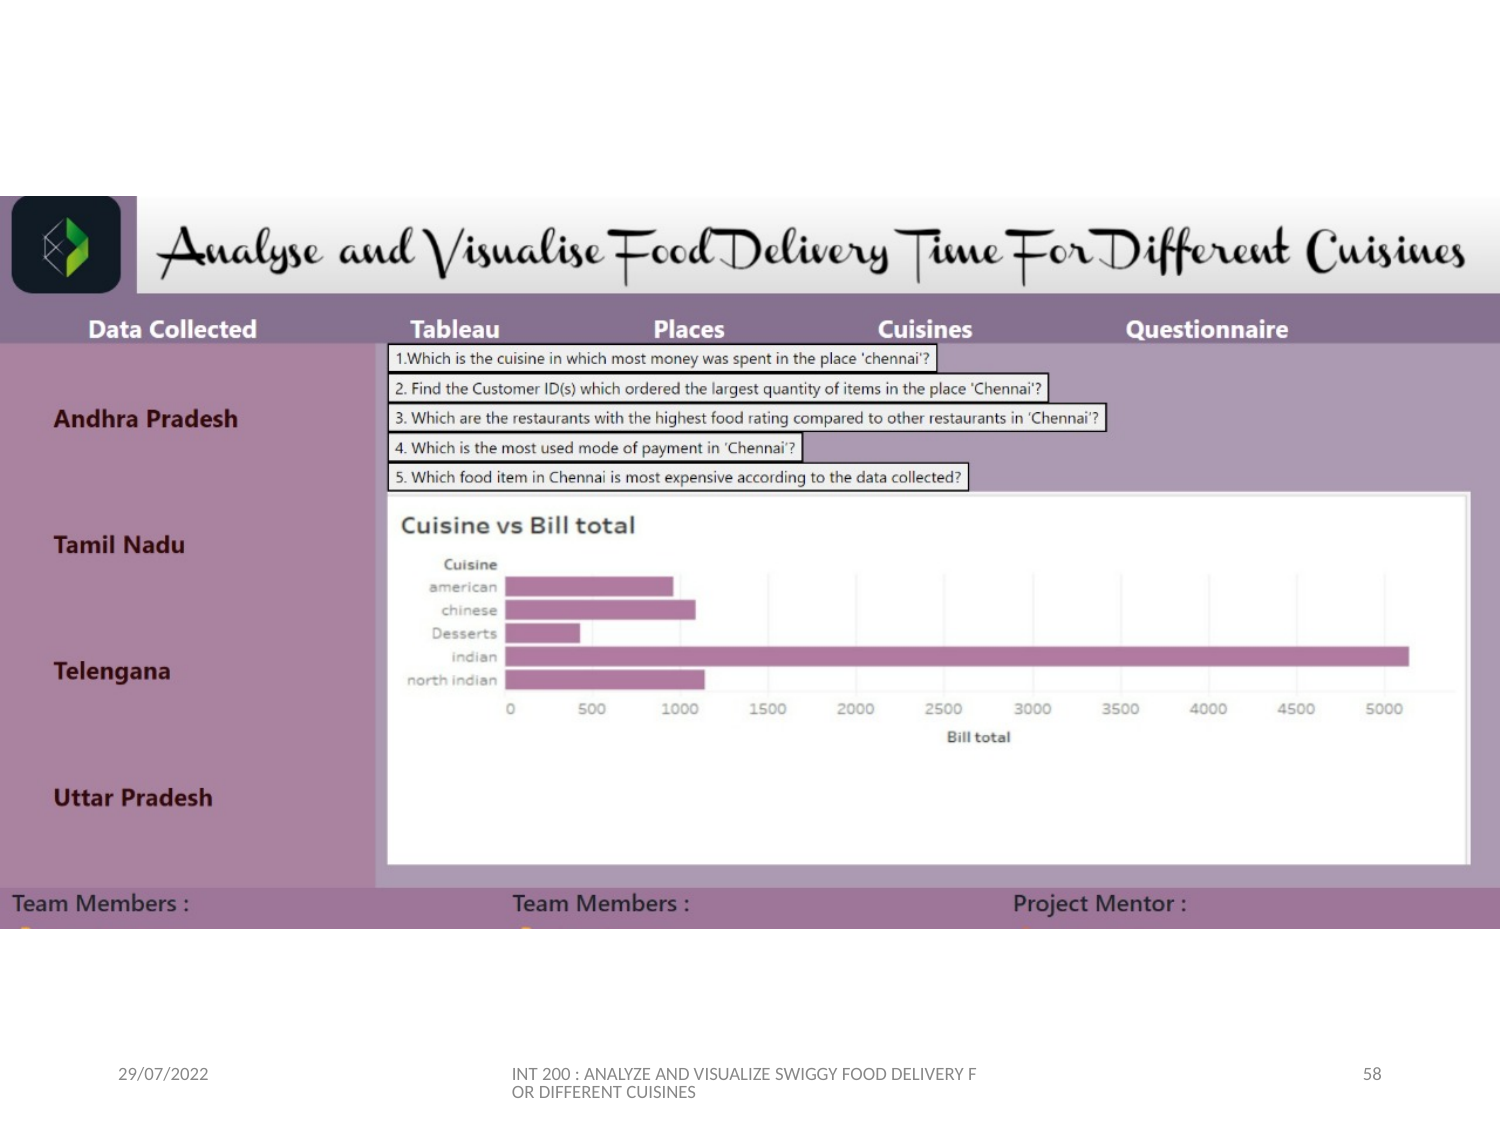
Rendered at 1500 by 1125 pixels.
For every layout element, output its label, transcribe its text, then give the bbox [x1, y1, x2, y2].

slide_number 58 [1059, 1042, 1397, 1103]
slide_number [103, 1042, 441, 1103]
footer INT 200 : ANALYZE AND VISUALIZE SWIGGY FOOD DELIVERY FOR DIFFERENT CUISINES [496, 1042, 1004, 1103]
picture [0, 196, 1500, 929]
